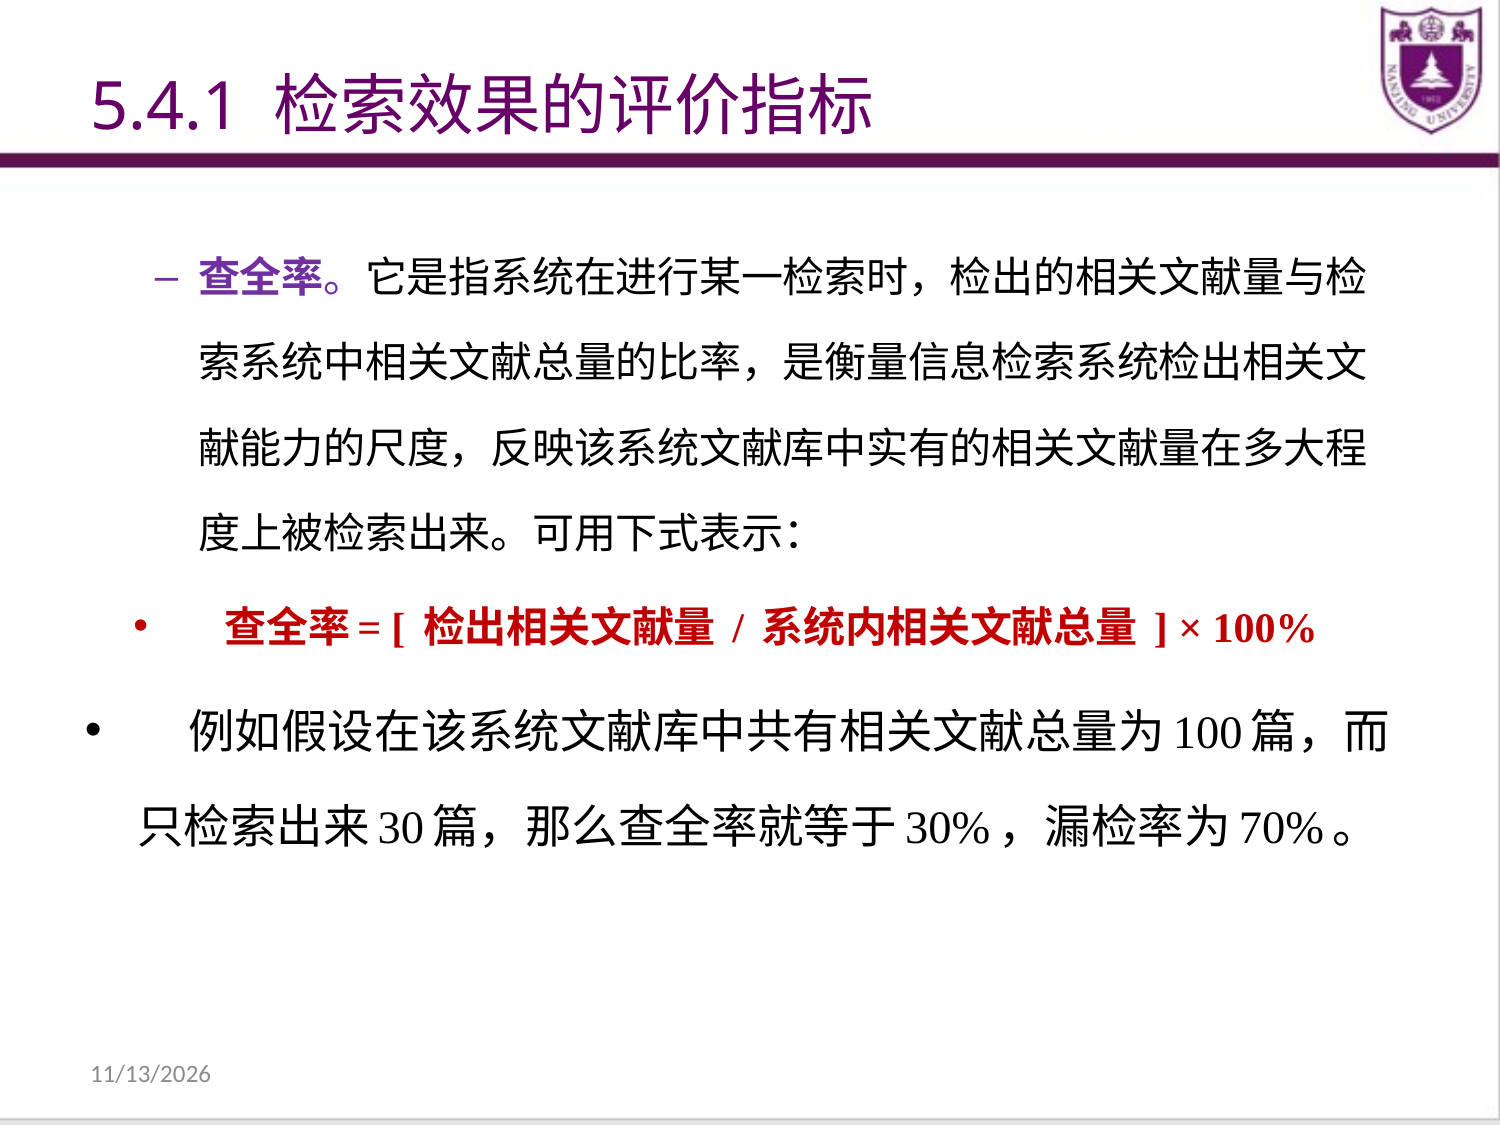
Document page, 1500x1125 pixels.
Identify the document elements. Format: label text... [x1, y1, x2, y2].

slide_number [75, 1042, 425, 1103]
picture [0, 0, 1500, 1125]
list 查全率。它是指系统在进行某一检索时，检出的相关文献量与检索系统中相关文献总量的比率，是衡量信息检索系统检出相关文献能力的尺度，反映该系统文献库中实有的相关文献量在多大程度上被检索出来。可用下式表示： 查全率= [ 检出相关文献量 / 系统内相关文献总量 ] × 100% 例如假设在该系统文献库中共有相关文献总量为100篇，而只检索出来30篇，那么查全率就等于30%，漏检率为70%。 [70, 208, 1420, 952]
title 5.4.1 检索效果的评价指标 [75, 45, 1425, 161]
